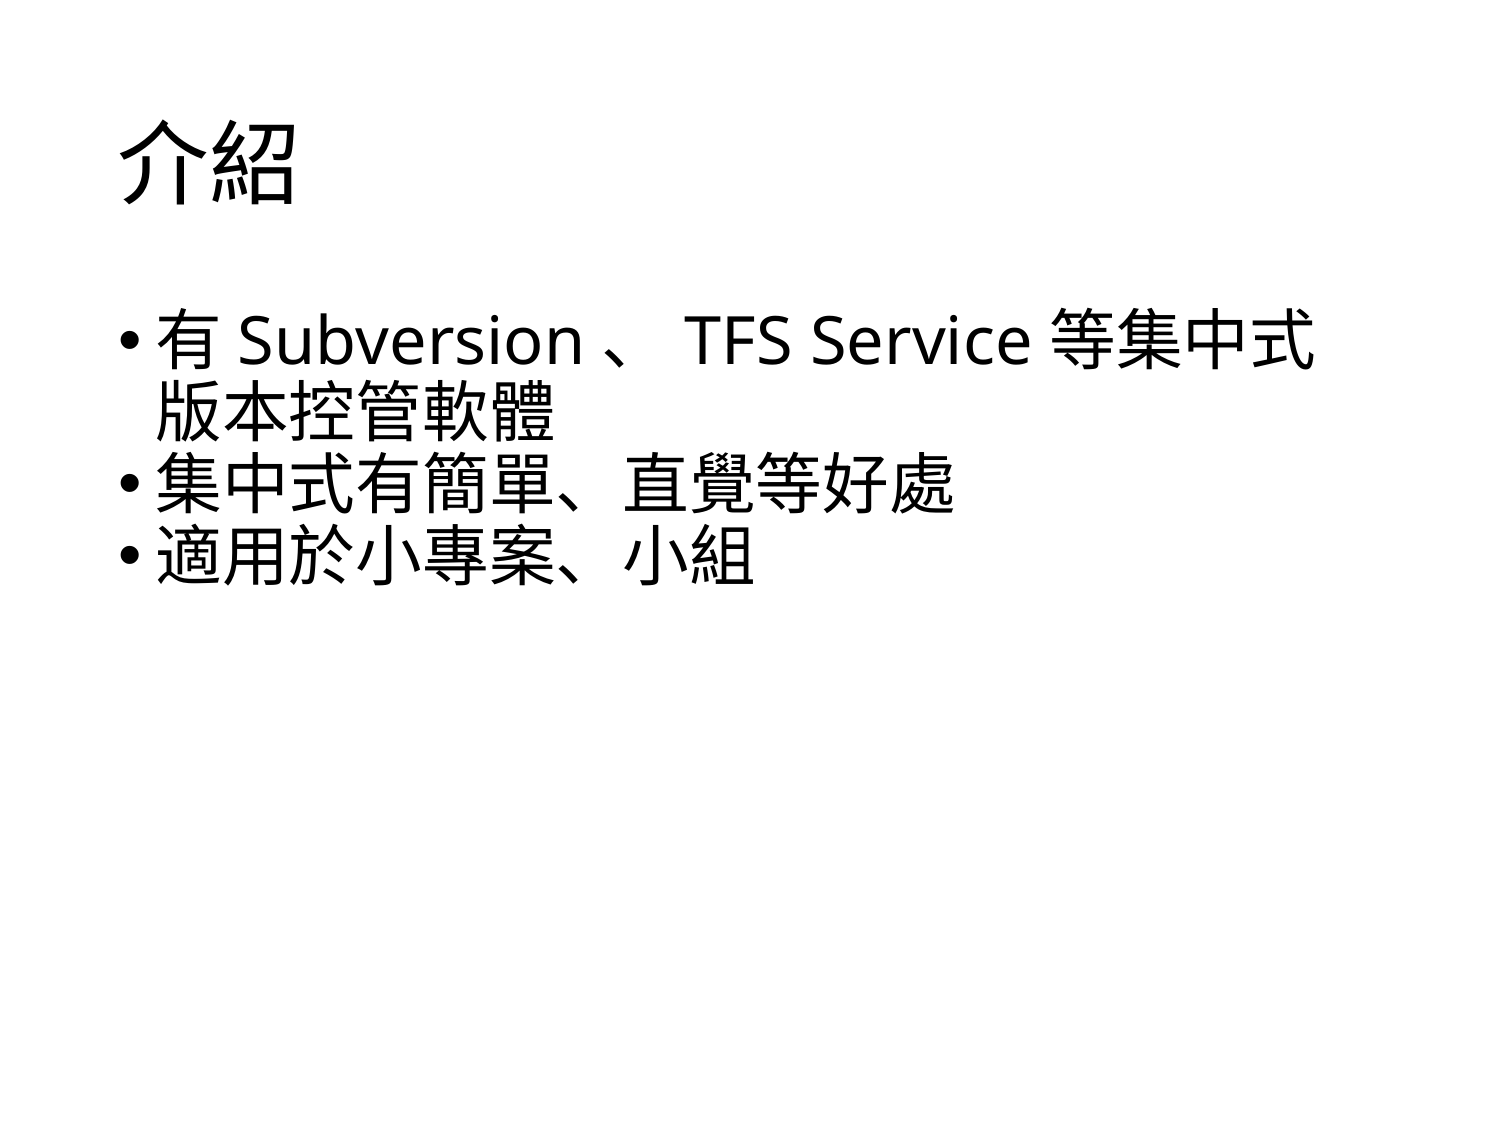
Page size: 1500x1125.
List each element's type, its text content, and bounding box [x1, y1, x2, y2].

text_box 介紹 [103, 59, 1396, 277]
text_box 有Subversion、TFS Service等集中式版本控管軟體 集中式有簡單、直覺等好處 適用於小專案、小組 [103, 299, 1396, 1013]
